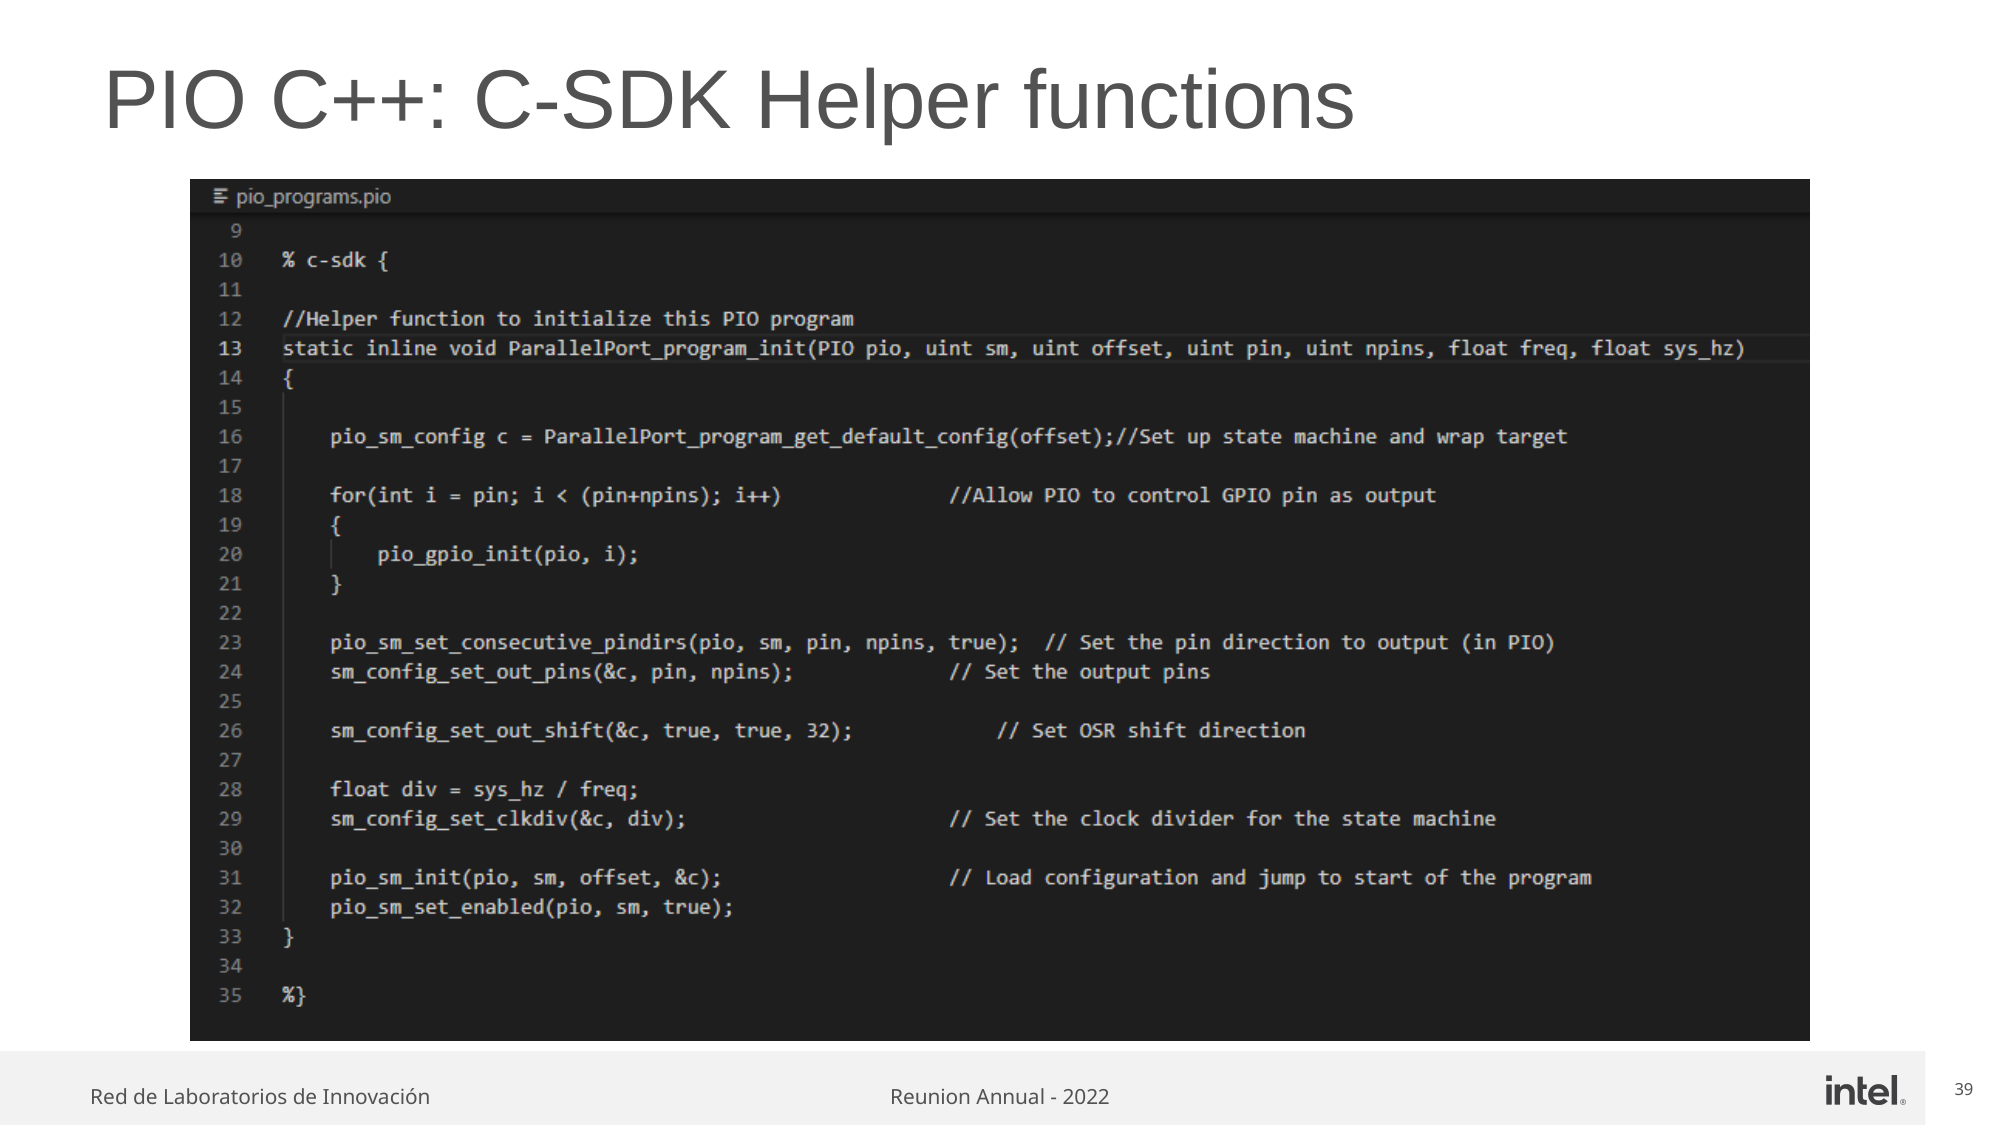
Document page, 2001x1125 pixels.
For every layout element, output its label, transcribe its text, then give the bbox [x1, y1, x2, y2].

title PIO C++: C-SDK Helper functions [102, 56, 1829, 275]
picture [190, 179, 1810, 1041]
picture [1826, 1075, 1906, 1105]
